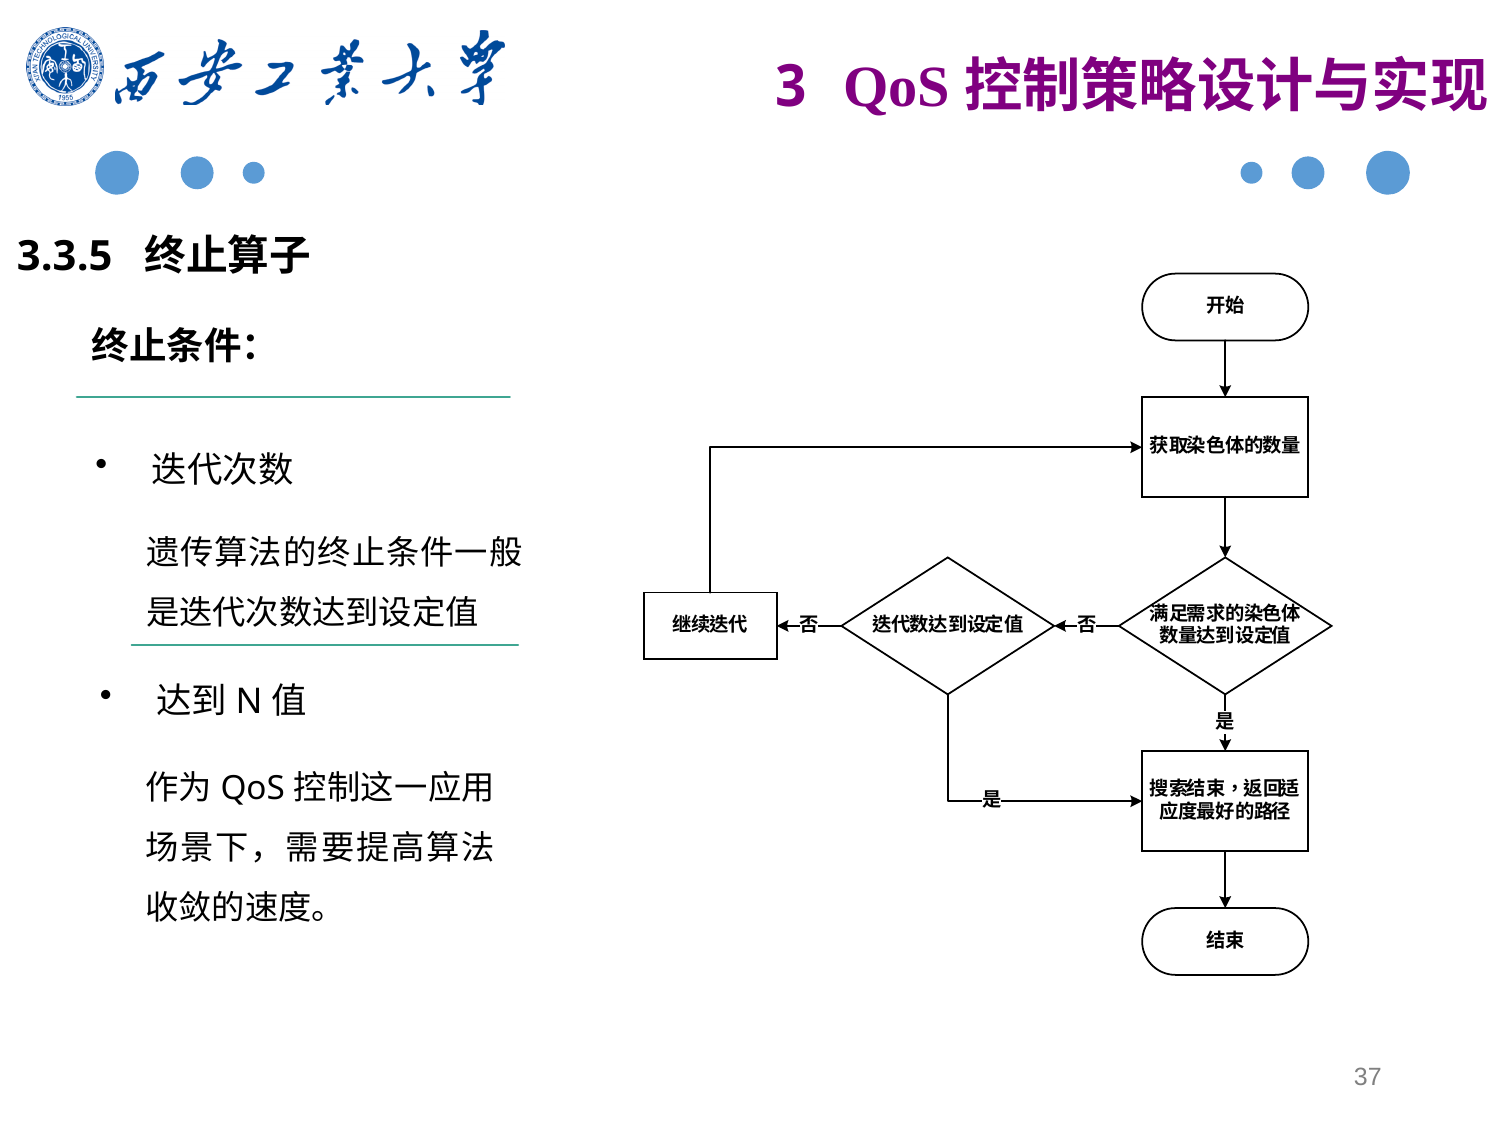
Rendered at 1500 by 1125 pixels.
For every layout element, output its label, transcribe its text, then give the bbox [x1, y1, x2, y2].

slide_number 37 [1059, 1042, 1397, 1103]
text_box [26, 27, 505, 106]
text_box 3.3.5 终止算子 [2, 221, 349, 287]
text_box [631, 261, 1341, 989]
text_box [76, 314, 631, 883]
text_box 3 QoS控制策略设计与实现 [739, 40, 1500, 126]
